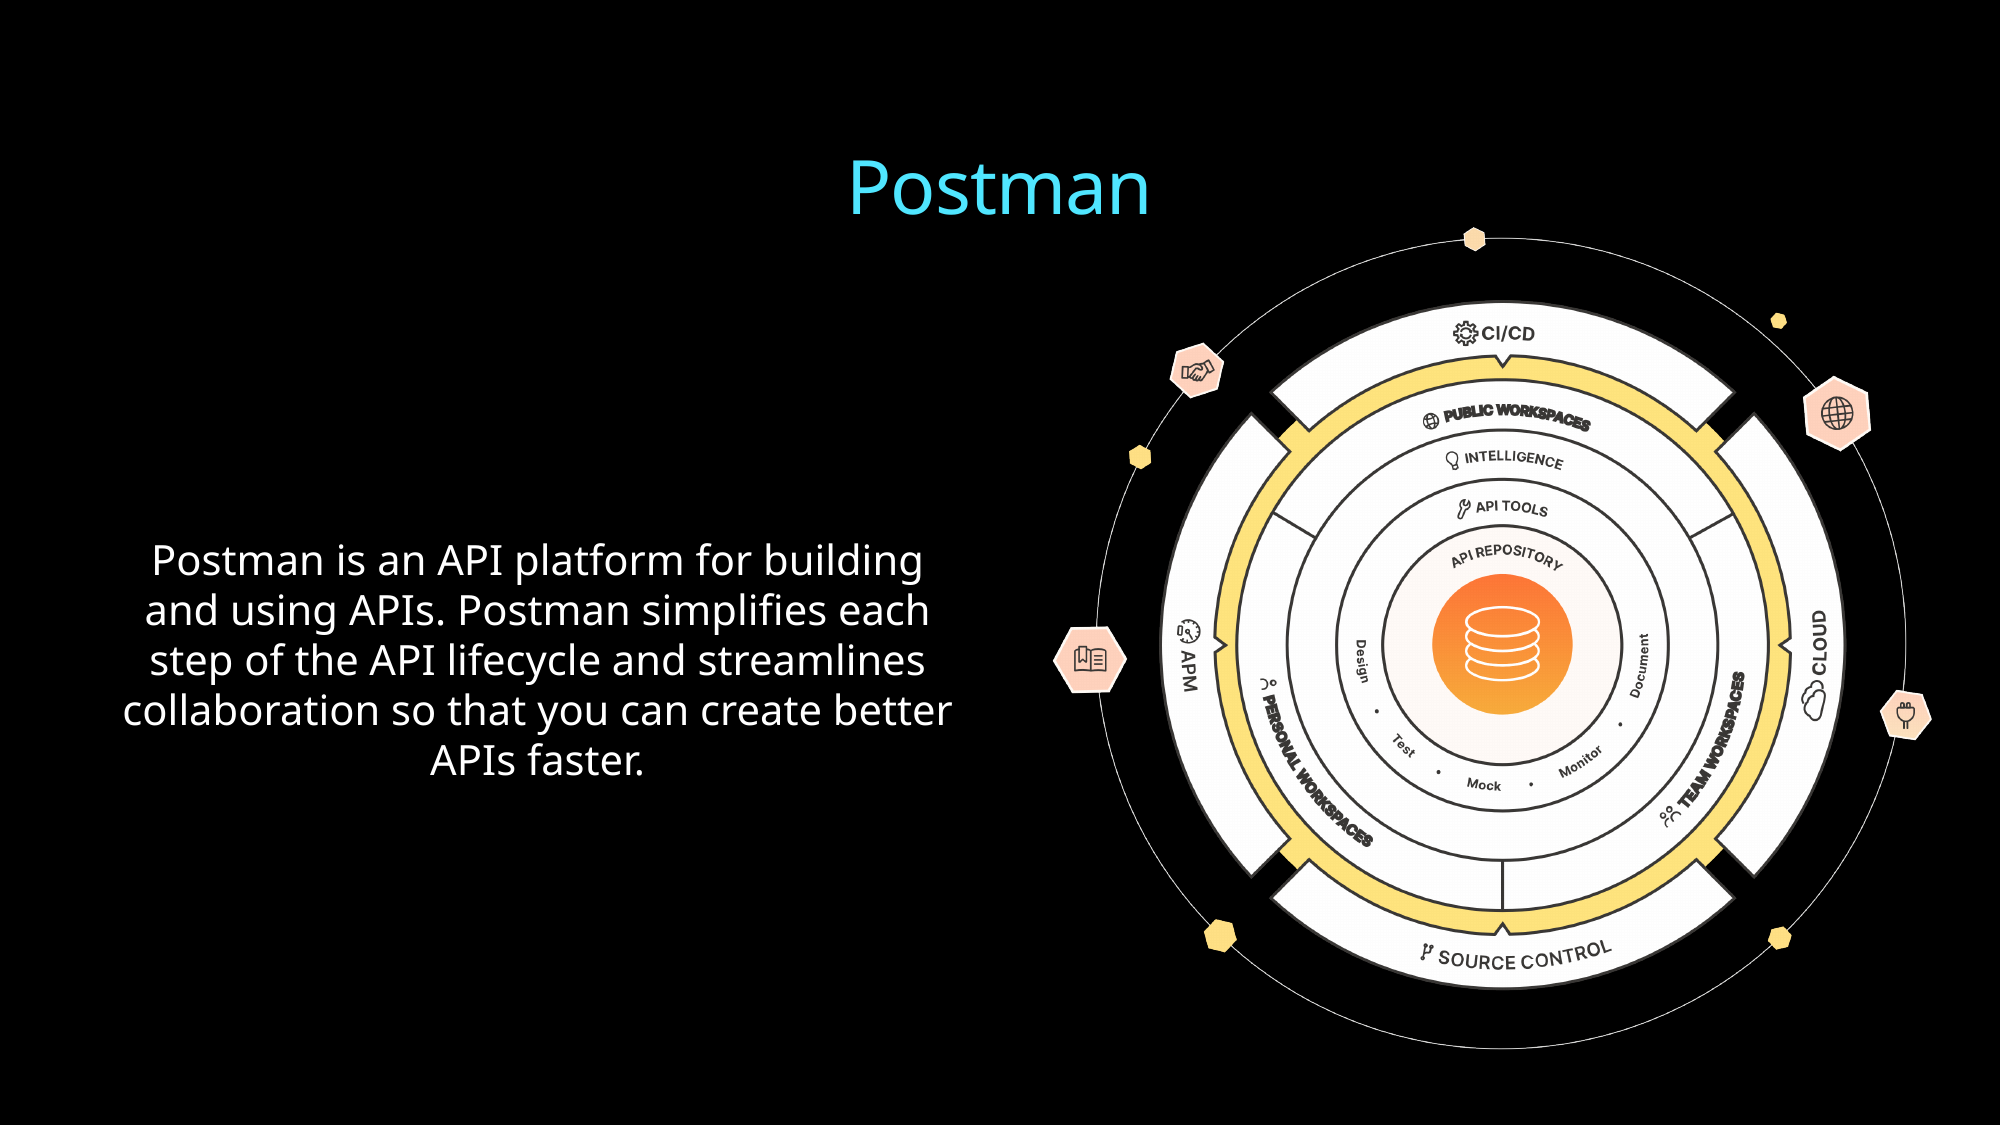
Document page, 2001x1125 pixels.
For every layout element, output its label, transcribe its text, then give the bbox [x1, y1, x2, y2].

title Postman [95, 139, 1904, 281]
picture [1023, 170, 1977, 1125]
list Postman is an API platform for building and using APIs. Postman simplifies each step of the API lifecycle and streamlines collaboration so that you can create better APIs faster. [112, 533, 964, 736]
